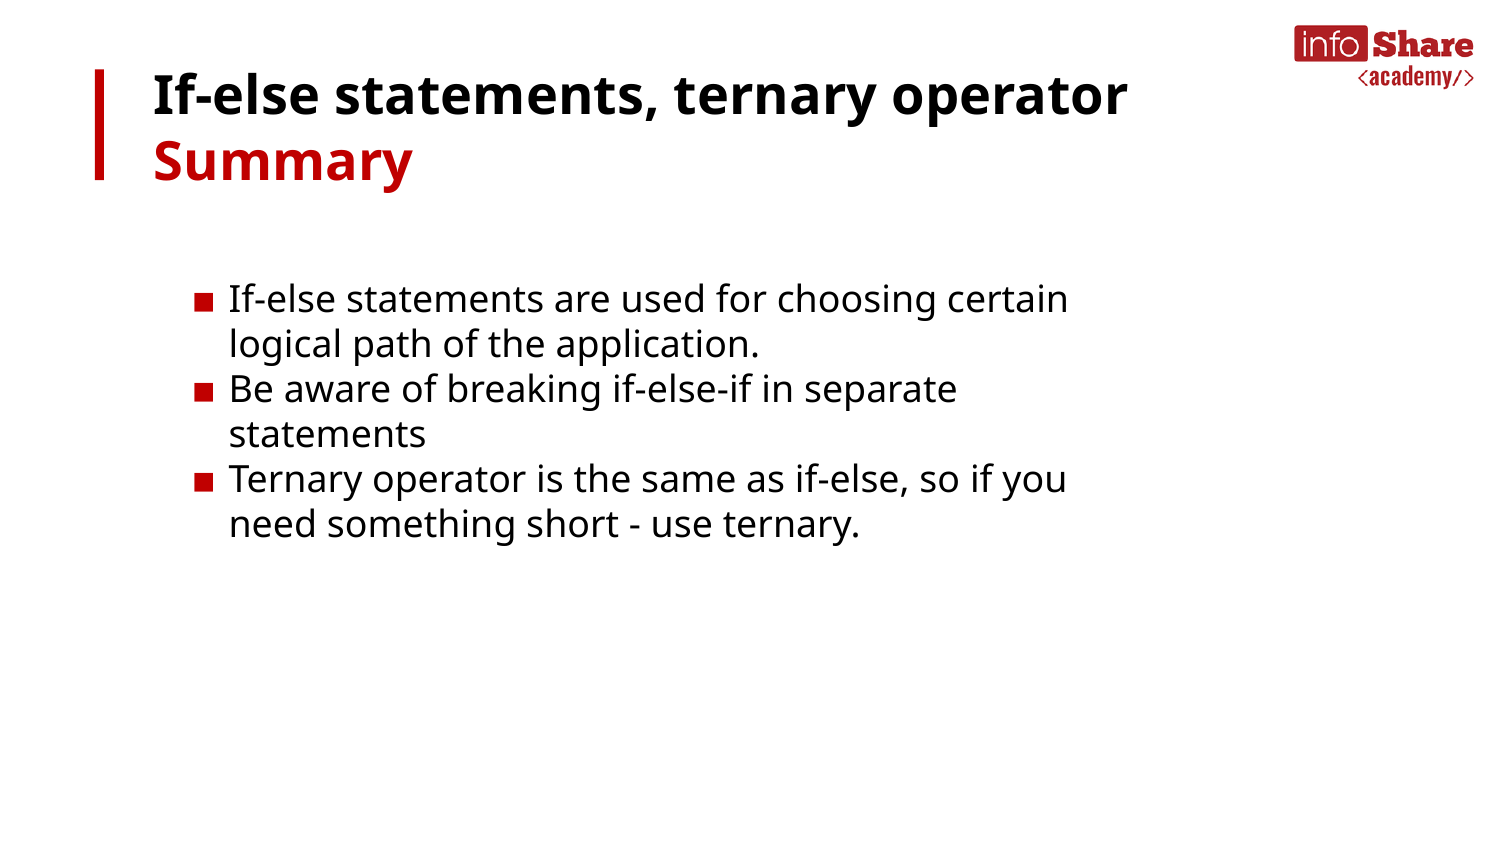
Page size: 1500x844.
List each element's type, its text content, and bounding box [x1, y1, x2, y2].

title If-else statements, ternary operator Summary [138, 45, 1280, 187]
picture [1267, 0, 1500, 117]
list If-else statements are used for choosing certain logical path of the application. Be aware of breaking if-else-if in separate statements Ternary operator is the same as if-else, so if you need something short - use ternary. [138, 260, 1119, 777]
